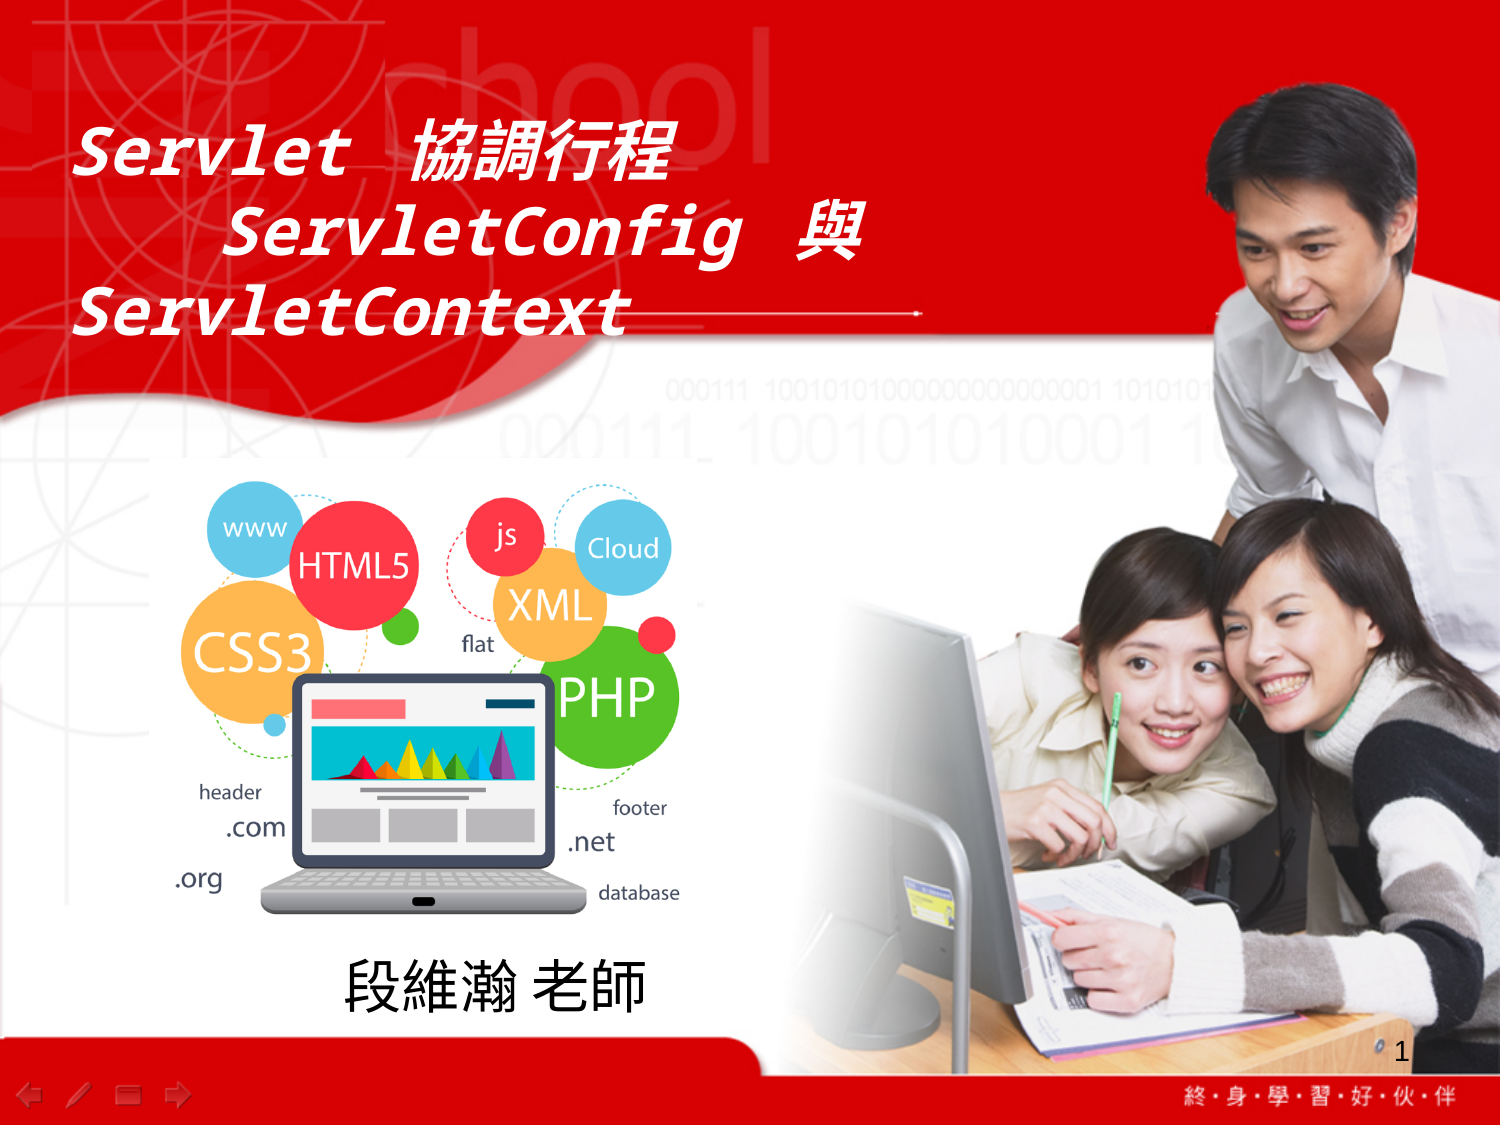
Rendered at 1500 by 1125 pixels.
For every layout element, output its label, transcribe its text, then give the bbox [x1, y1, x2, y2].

slide_number 1 [1074, 1024, 1426, 1103]
text_box Servlet 協調行程 ServletConfig 與 ServletContext [53, 101, 1270, 357]
picture [0, 0, 1500, 1125]
text_box 段維瀚 老師 [147, 942, 845, 1028]
